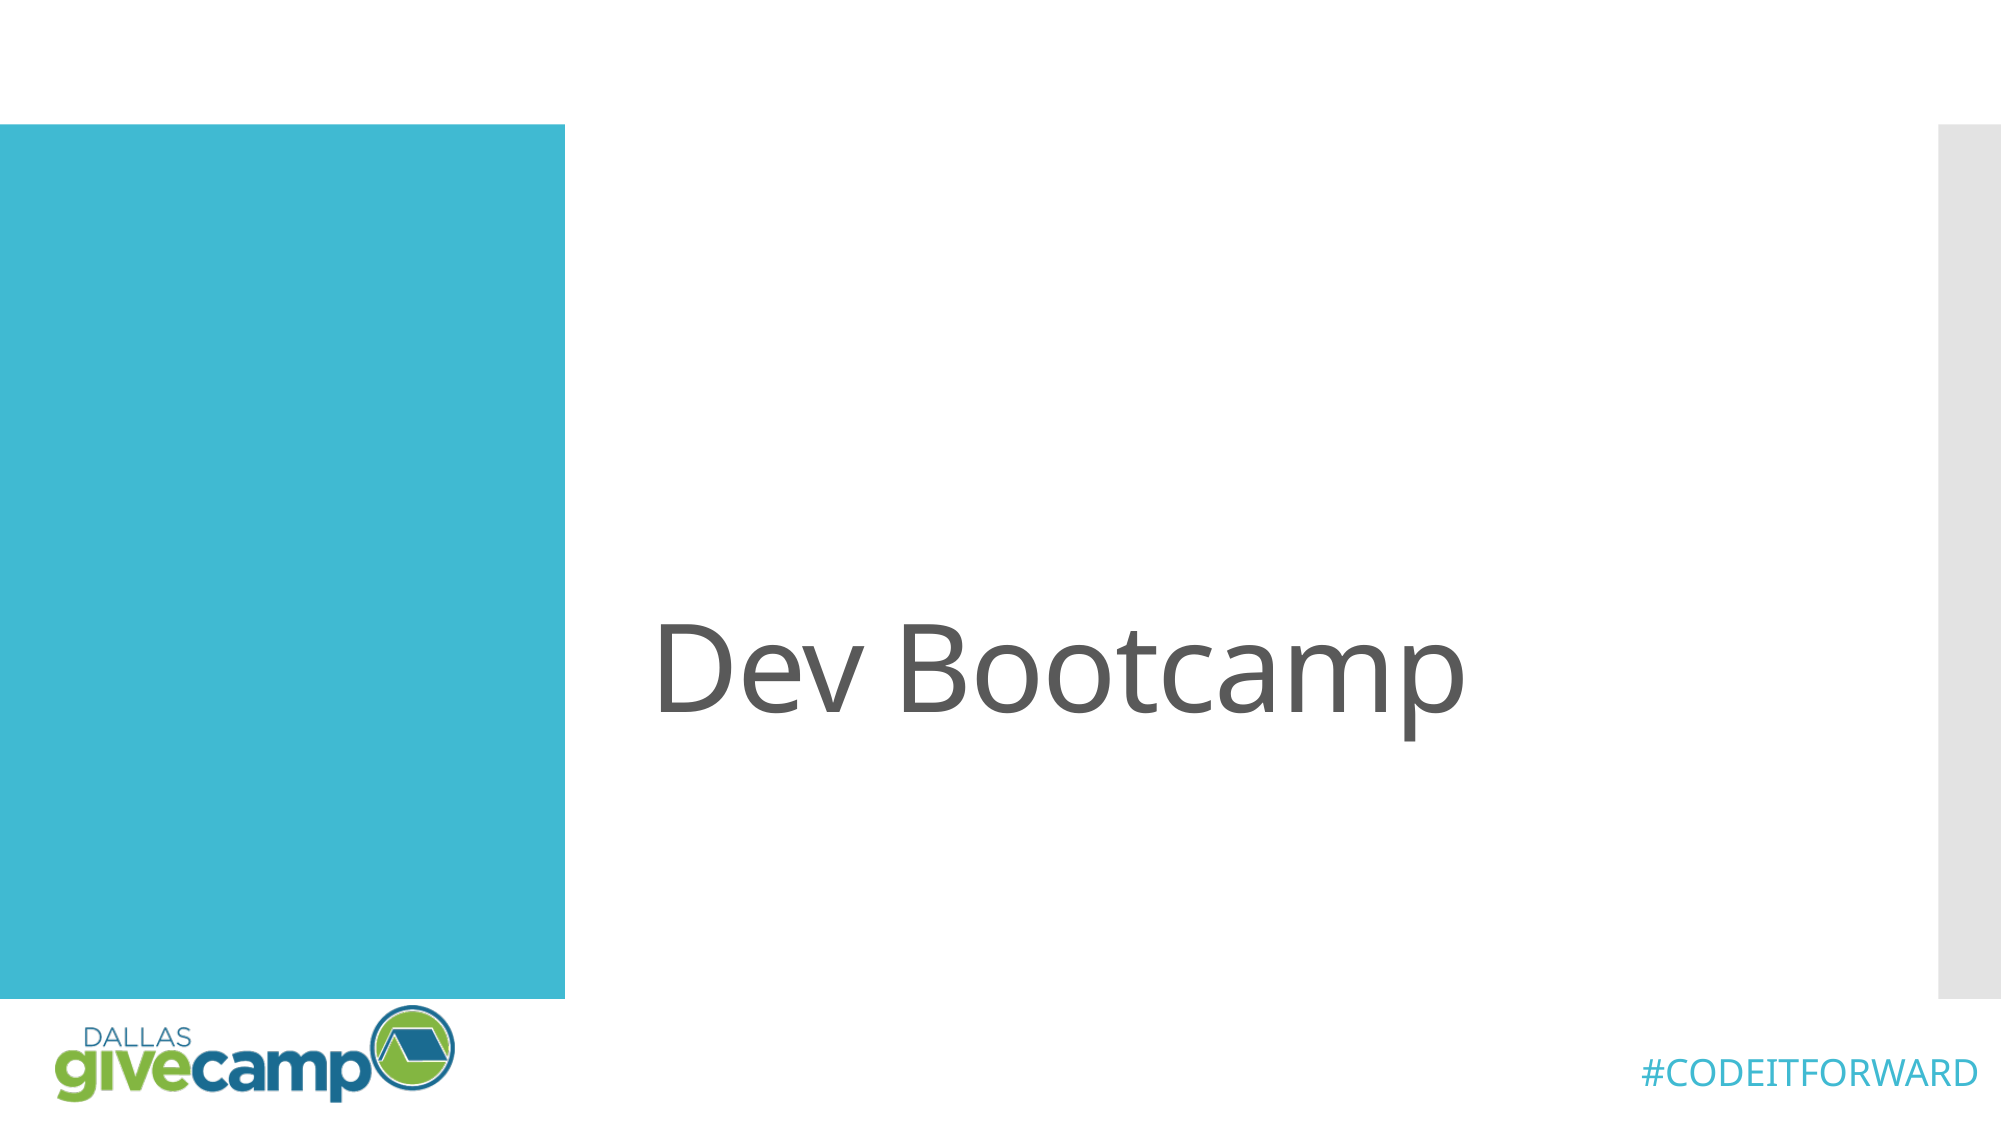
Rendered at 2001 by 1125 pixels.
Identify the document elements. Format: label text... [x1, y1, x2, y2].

title Dev Bootcamp [634, 213, 1835, 747]
picture [54, 1004, 457, 1103]
